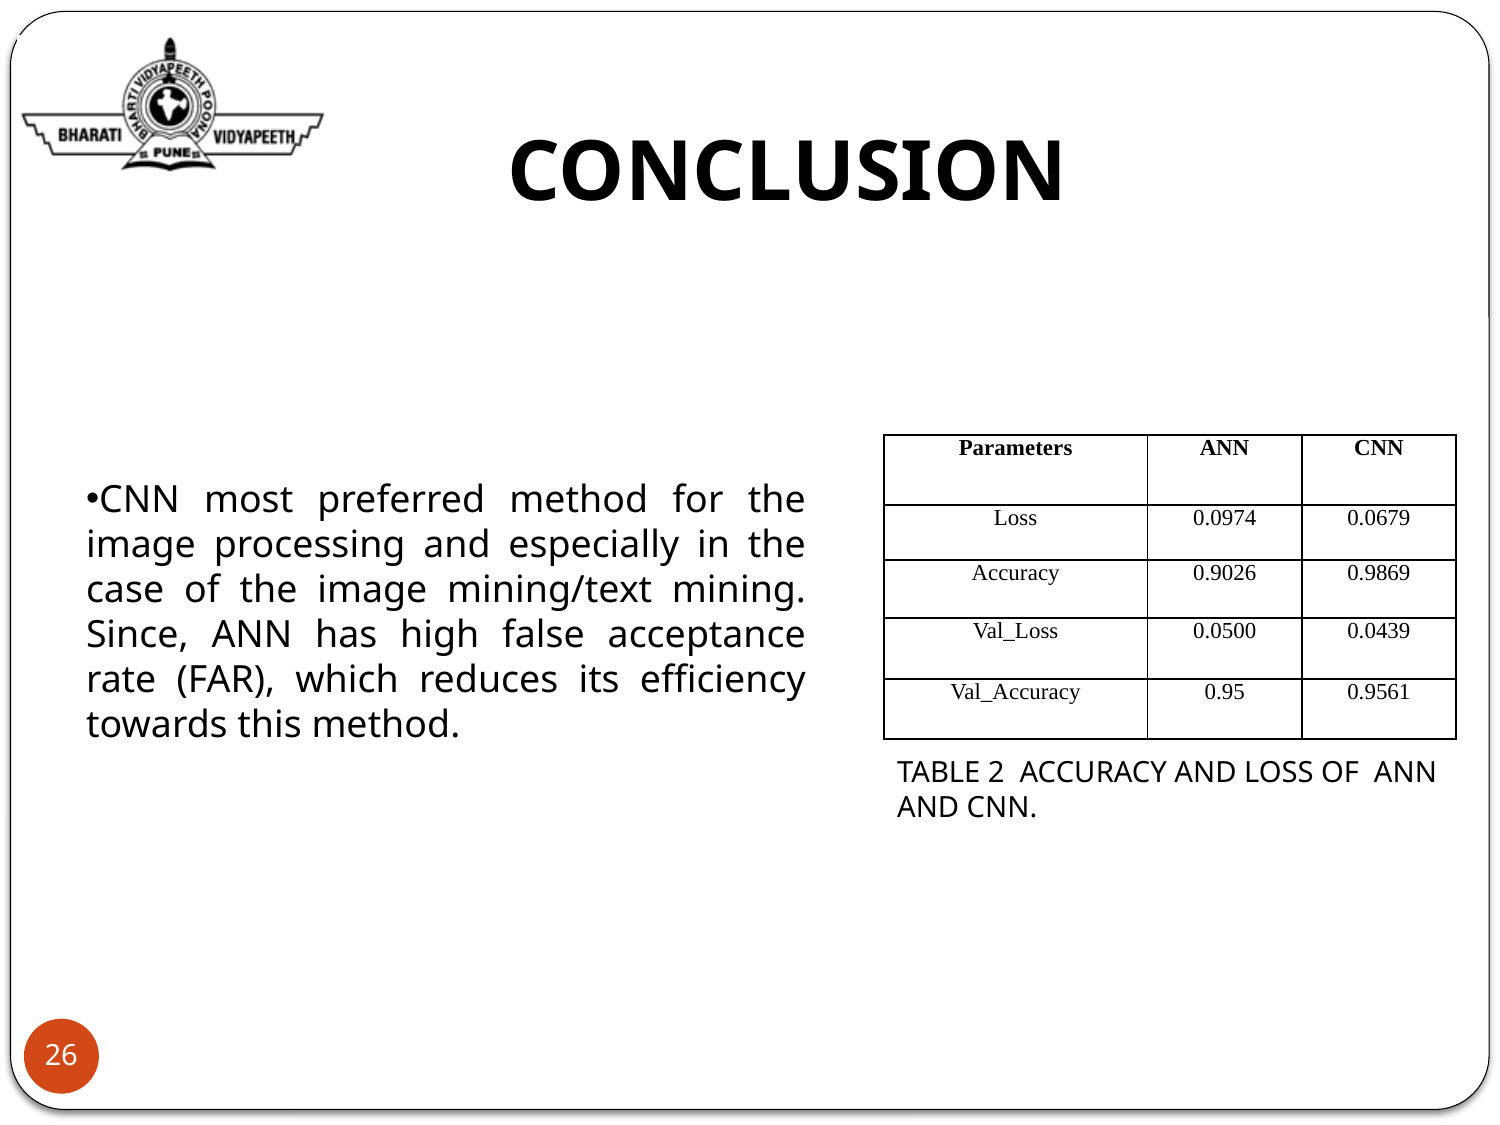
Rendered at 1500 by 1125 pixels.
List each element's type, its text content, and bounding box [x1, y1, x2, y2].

table_cell 0.0439 [1303, 619, 1455, 678]
slide_number 26 [23, 1018, 99, 1094]
table_cell 0.95 [1148, 680, 1301, 738]
table_cell 0.0974 [1148, 506, 1301, 559]
picture [17, 35, 329, 176]
table_cell 0.9869 [1303, 561, 1455, 617]
table_header CNN [1303, 436, 1455, 504]
table_cell Loss [885, 506, 1147, 559]
table_cell 0.9026 [1148, 561, 1301, 617]
text_box TABLE 2 ACCURACY AND LOSS OF ANN AND CNN. [882, 745, 1471, 876]
table_cell Val_Loss [885, 619, 1147, 678]
text_box CNN most preferred method for the image processing and especially in the case of the image mining/text mining. Since, ANN has high false acceptance rate (FAR), which reduces its efficiency towards this method. [71, 467, 822, 753]
title CONCLUSION [150, 45, 1425, 233]
table_cell 0.0679 [1303, 506, 1455, 559]
table_cell 0.0500 [1148, 619, 1301, 678]
table_header Parameters [885, 436, 1147, 504]
table_header ANN [1148, 436, 1301, 504]
table_cell Val_Accuracy [885, 680, 1147, 738]
table_cell Accuracy [885, 561, 1147, 617]
table_cell 0.9561 [1303, 680, 1455, 738]
